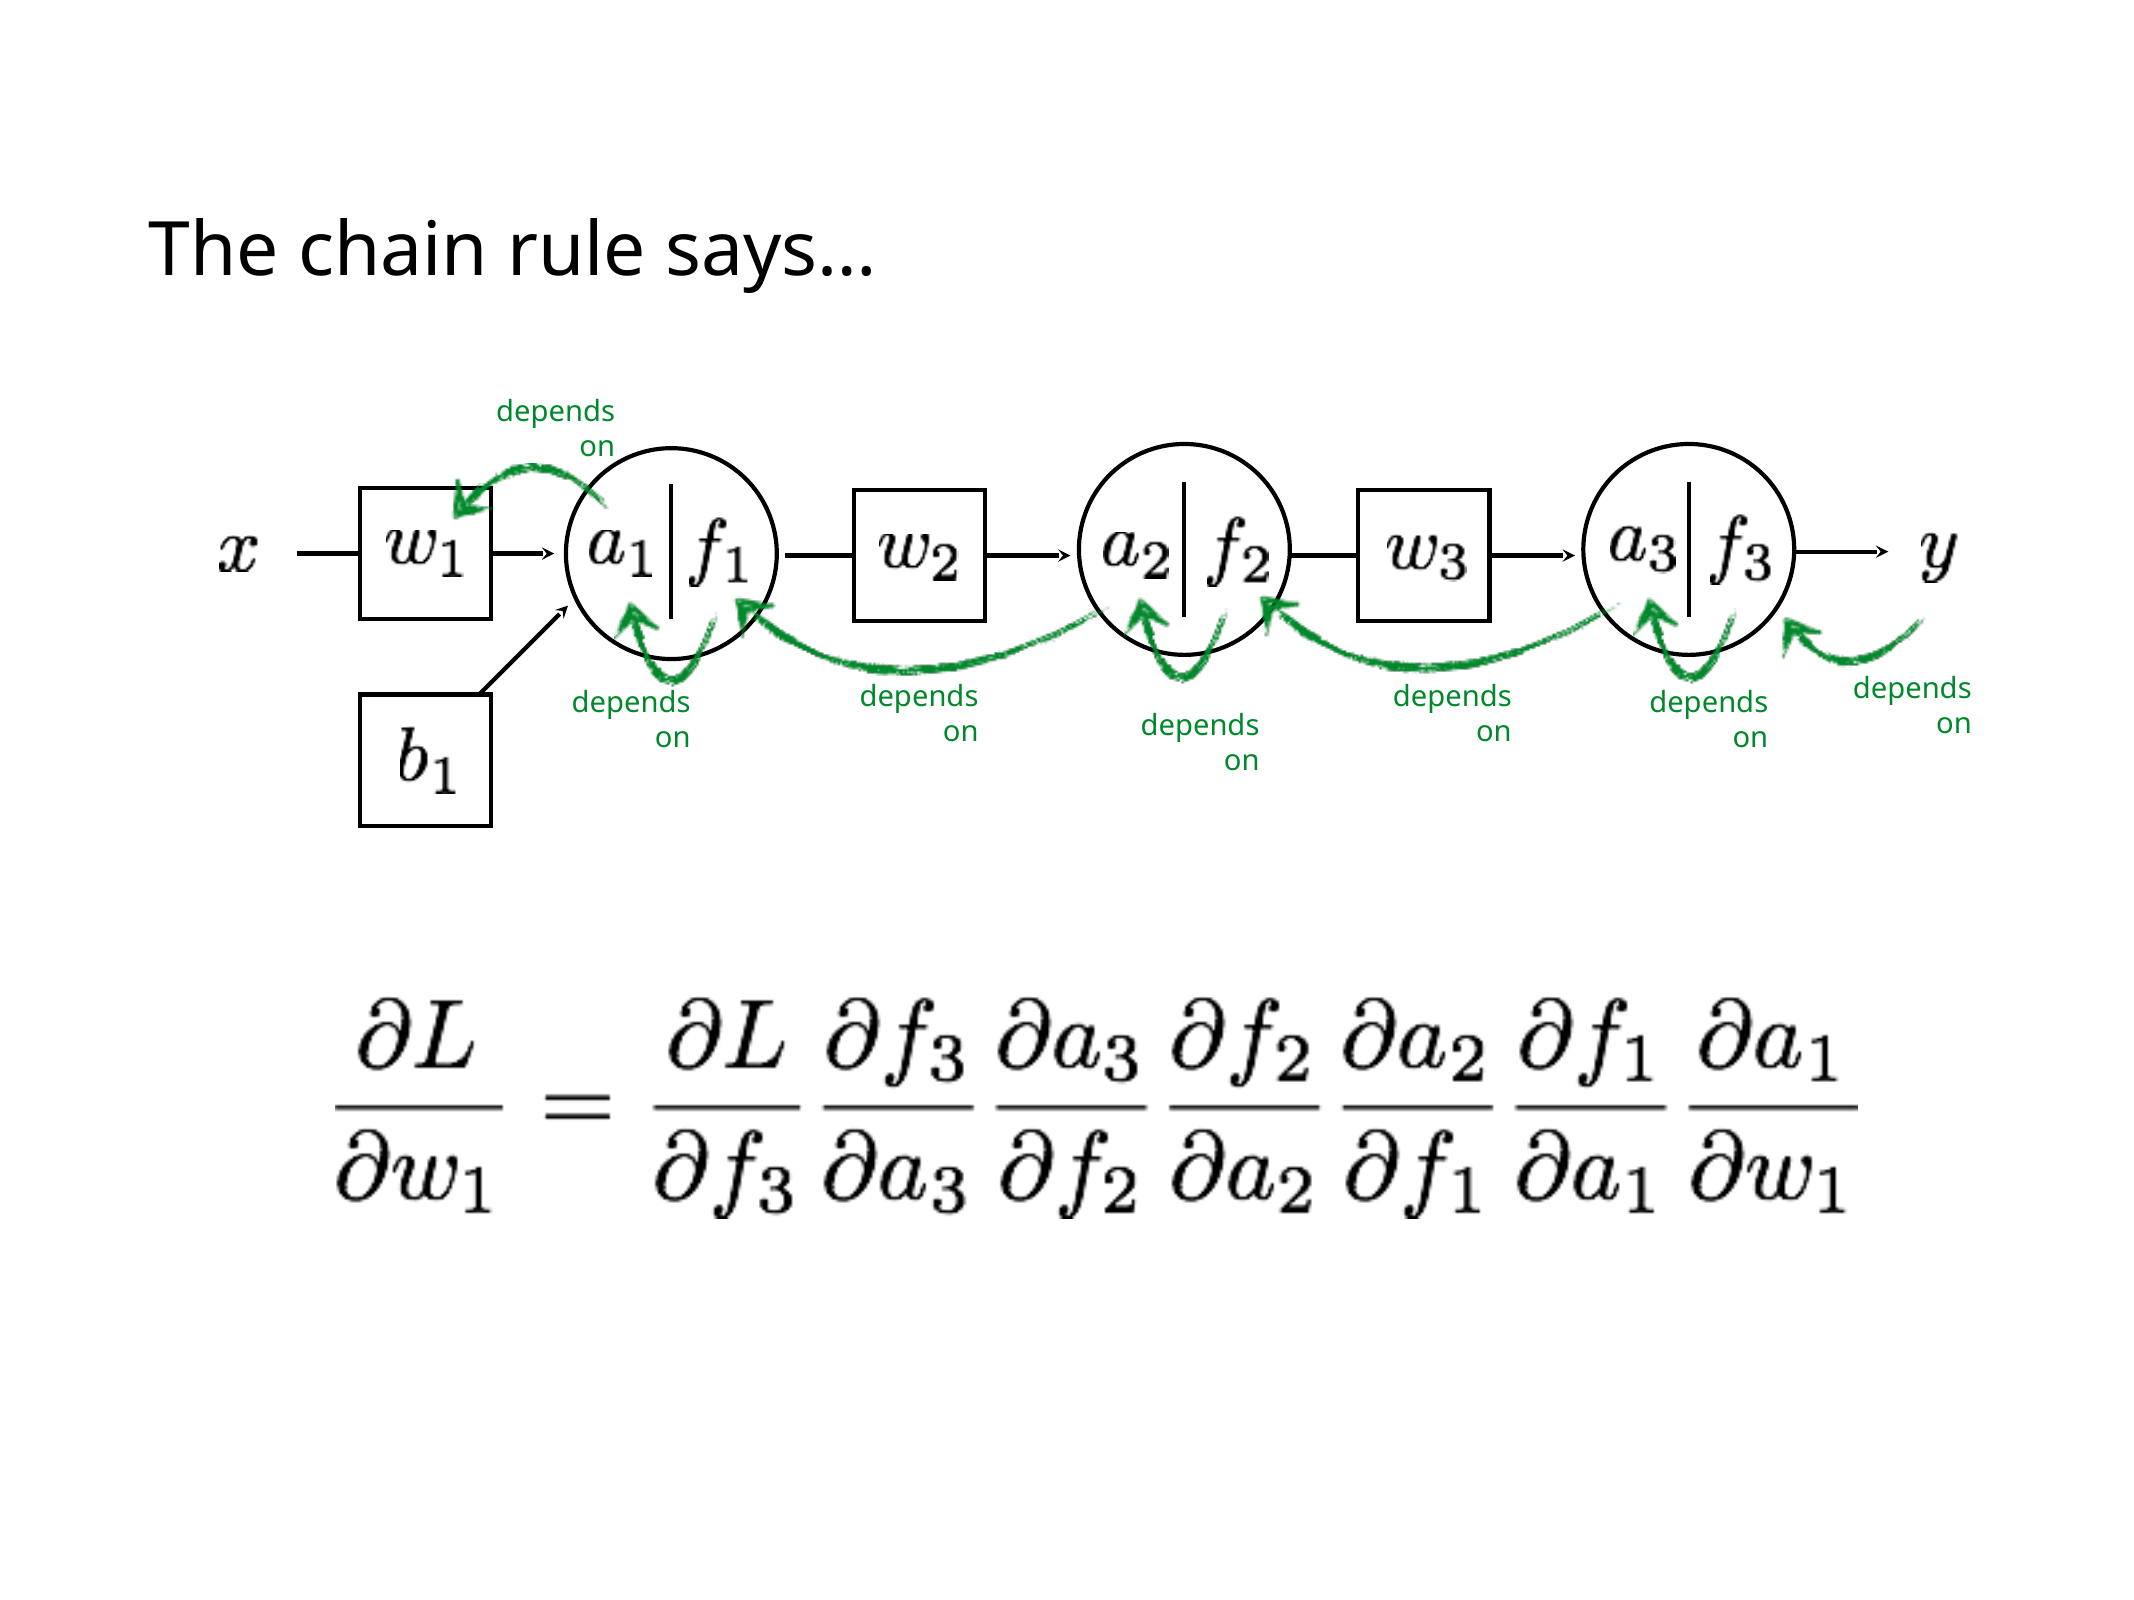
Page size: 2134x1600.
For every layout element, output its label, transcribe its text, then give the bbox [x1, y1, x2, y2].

picture [386, 530, 465, 577]
picture [1124, 594, 1236, 686]
picture [588, 530, 652, 577]
text_box [1078, 443, 1290, 589]
text_box [359, 694, 492, 826]
text_box [1583, 443, 1795, 634]
picture [1103, 532, 1169, 579]
picture [1207, 515, 1269, 587]
text_box [565, 448, 777, 639]
text_box depends on [1092, 698, 1268, 785]
text_box depends on [523, 675, 699, 762]
picture [400, 726, 458, 794]
picture [614, 598, 726, 690]
picture [1921, 532, 1960, 584]
picture [1710, 513, 1774, 586]
text_box [1358, 489, 1490, 586]
picture [688, 515, 750, 588]
picture [1633, 594, 1745, 686]
picture [1387, 533, 1467, 583]
picture [879, 534, 960, 581]
picture [450, 463, 614, 526]
picture [1779, 614, 1932, 671]
text_box The chain rule says… [140, 192, 886, 299]
text_box [541, 547, 555, 560]
picture [730, 595, 1118, 679]
text_box depends on [811, 684, 987, 756]
text_box [1058, 549, 1071, 562]
text_box depends on [1804, 660, 1981, 748]
picture [334, 995, 1859, 1219]
text_box [1875, 545, 1889, 558]
text_box [1242, 593, 1251, 638]
text_box [853, 489, 986, 588]
picture [219, 535, 260, 572]
text_box [554, 605, 568, 619]
text_box depends on [447, 383, 624, 471]
picture [1610, 525, 1676, 574]
text_box depends on [1600, 675, 1777, 762]
picture [1255, 592, 1628, 676]
text_box [359, 487, 492, 620]
text_box depends on [1344, 682, 1521, 756]
text_box [1562, 549, 1576, 562]
